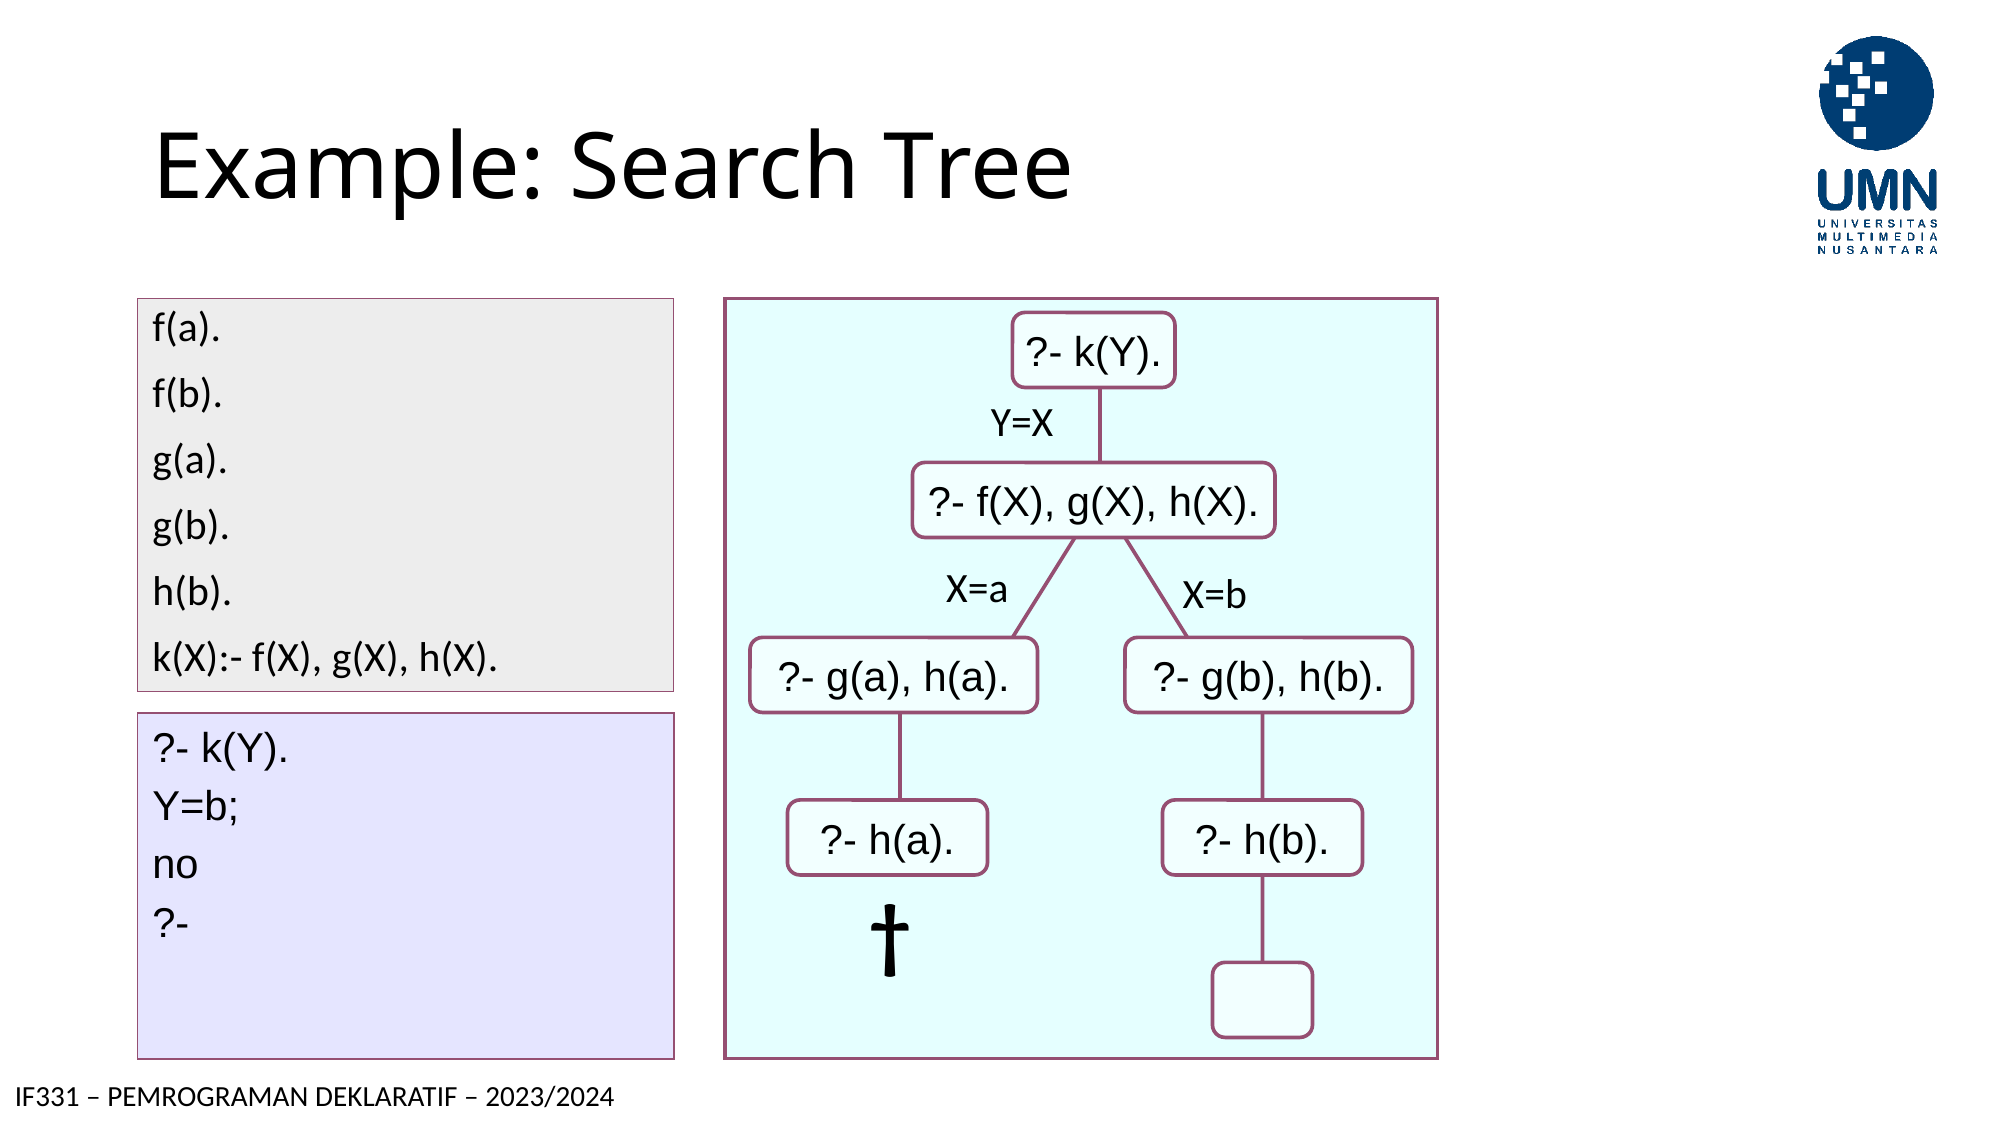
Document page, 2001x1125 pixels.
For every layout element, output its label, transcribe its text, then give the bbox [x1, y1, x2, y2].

text_box [1212, 962, 1313, 1038]
text_box IF331 – PEMROGRAMAN DEKLARATIF – 2023/2024 [0, 1069, 2000, 1120]
text_box ?- k(Y). [1012, 312, 1175, 388]
text_box ?- g(a), h(a). [749, 637, 1038, 713]
text_box X=a [931, 553, 1024, 618]
picture [1818, 36, 1937, 254]
title Example: Search Tree [137, 59, 1863, 278]
text_box ?- f(X), g(X), h(X). [912, 462, 1275, 538]
text_box ?- k(Y). Y=b; no ?- [137, 713, 674, 1059]
text_box [725, 298, 1438, 1059]
text_box ?- g(b), h(b). [1124, 637, 1413, 713]
text_box X=b [1167, 559, 1263, 625]
text_box ?- h(b). [1162, 799, 1363, 875]
text_box Y=X [976, 387, 1069, 453]
text_box ?- h(a). [787, 799, 988, 875]
text_box † [854, 872, 926, 988]
text_box f(a). f(b). g(a). g(b). h(b). k(X):- f(X), g(X), h(X). [137, 298, 674, 692]
